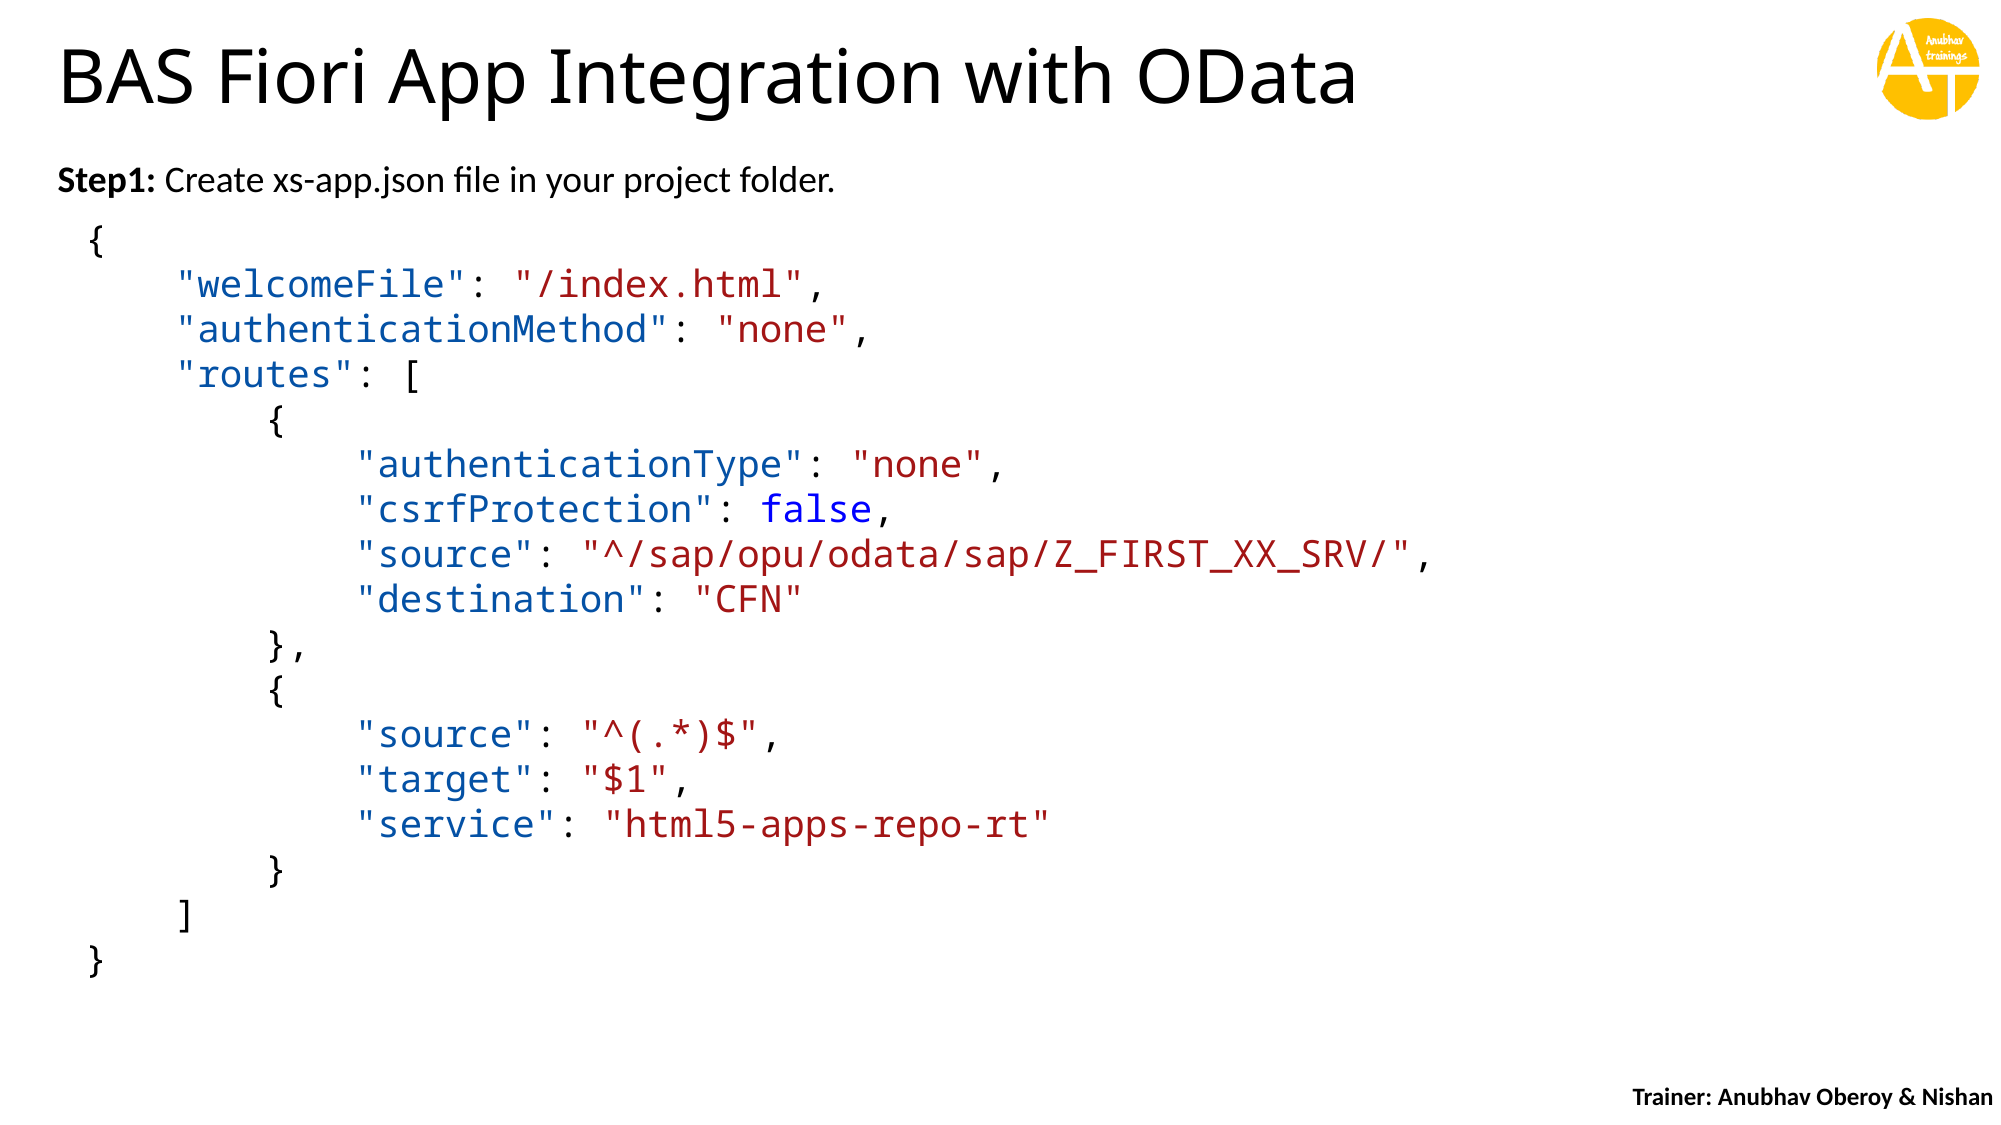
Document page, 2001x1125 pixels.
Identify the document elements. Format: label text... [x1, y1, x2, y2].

text_box BAS Fiori App Integration with OData [42, 30, 1896, 148]
text_box Step1: Create xs-app.json file in your project folder. [42, 148, 1502, 208]
picture [1866, 11, 1985, 128]
text_box { "welcomeFile": "/index.html", "authenticationMethod": "none", "routes": [ { "authenticationType": "none", "csrfProtection": false, "source": "^/sap/opu/odata/sap/Z_FIRST_XX_SRV/", "destination": "CFN" }, { "source": "^(.*)$", "target": "$1", "service": "html5-apps-repo-rt" } ] } [70, 208, 1465, 988]
footer Trainer: Anubhav Oberoy & Nishan [1601, 1083, 2000, 1108]
